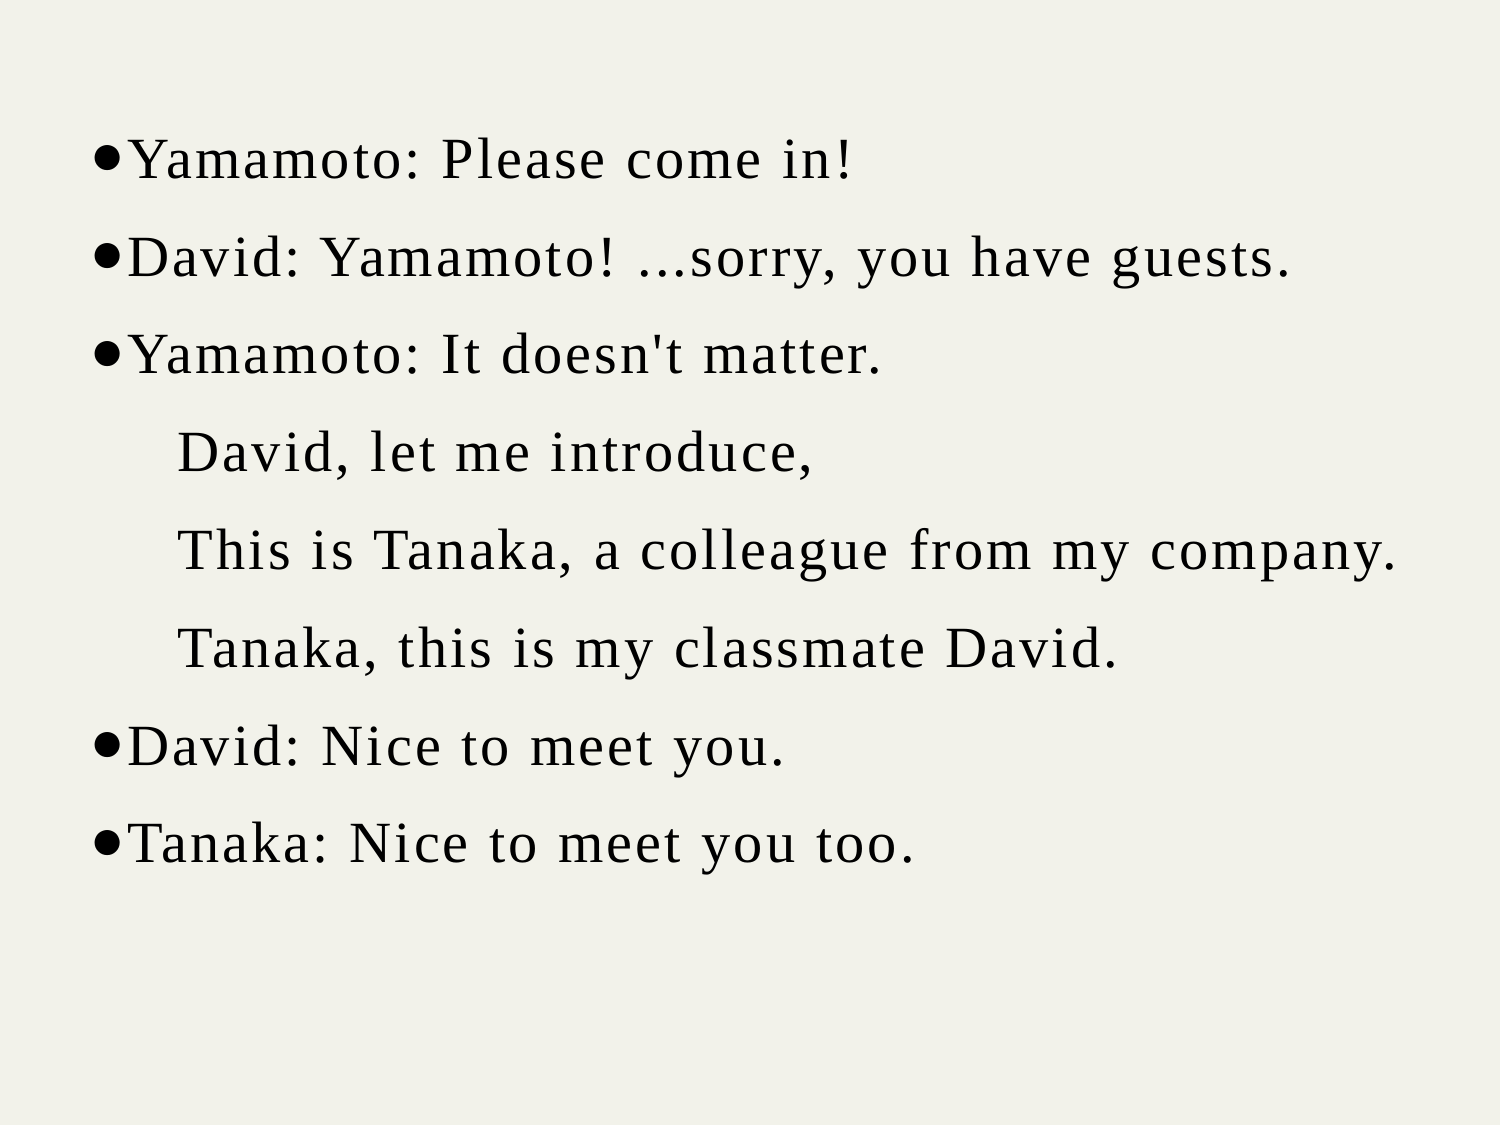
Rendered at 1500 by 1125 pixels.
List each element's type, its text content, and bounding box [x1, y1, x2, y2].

list Yamamoto: Please come in! David: Yamamoto! ...sorry, you have guests. Yamamoto: It doesn't matter. David, let me introduce, This is Tanaka, a colleague from my company. Tanaka, this is my classmate David. David: Nice to meet you. Tanaka: Nice to meet you too. [74, 105, 1500, 1026]
